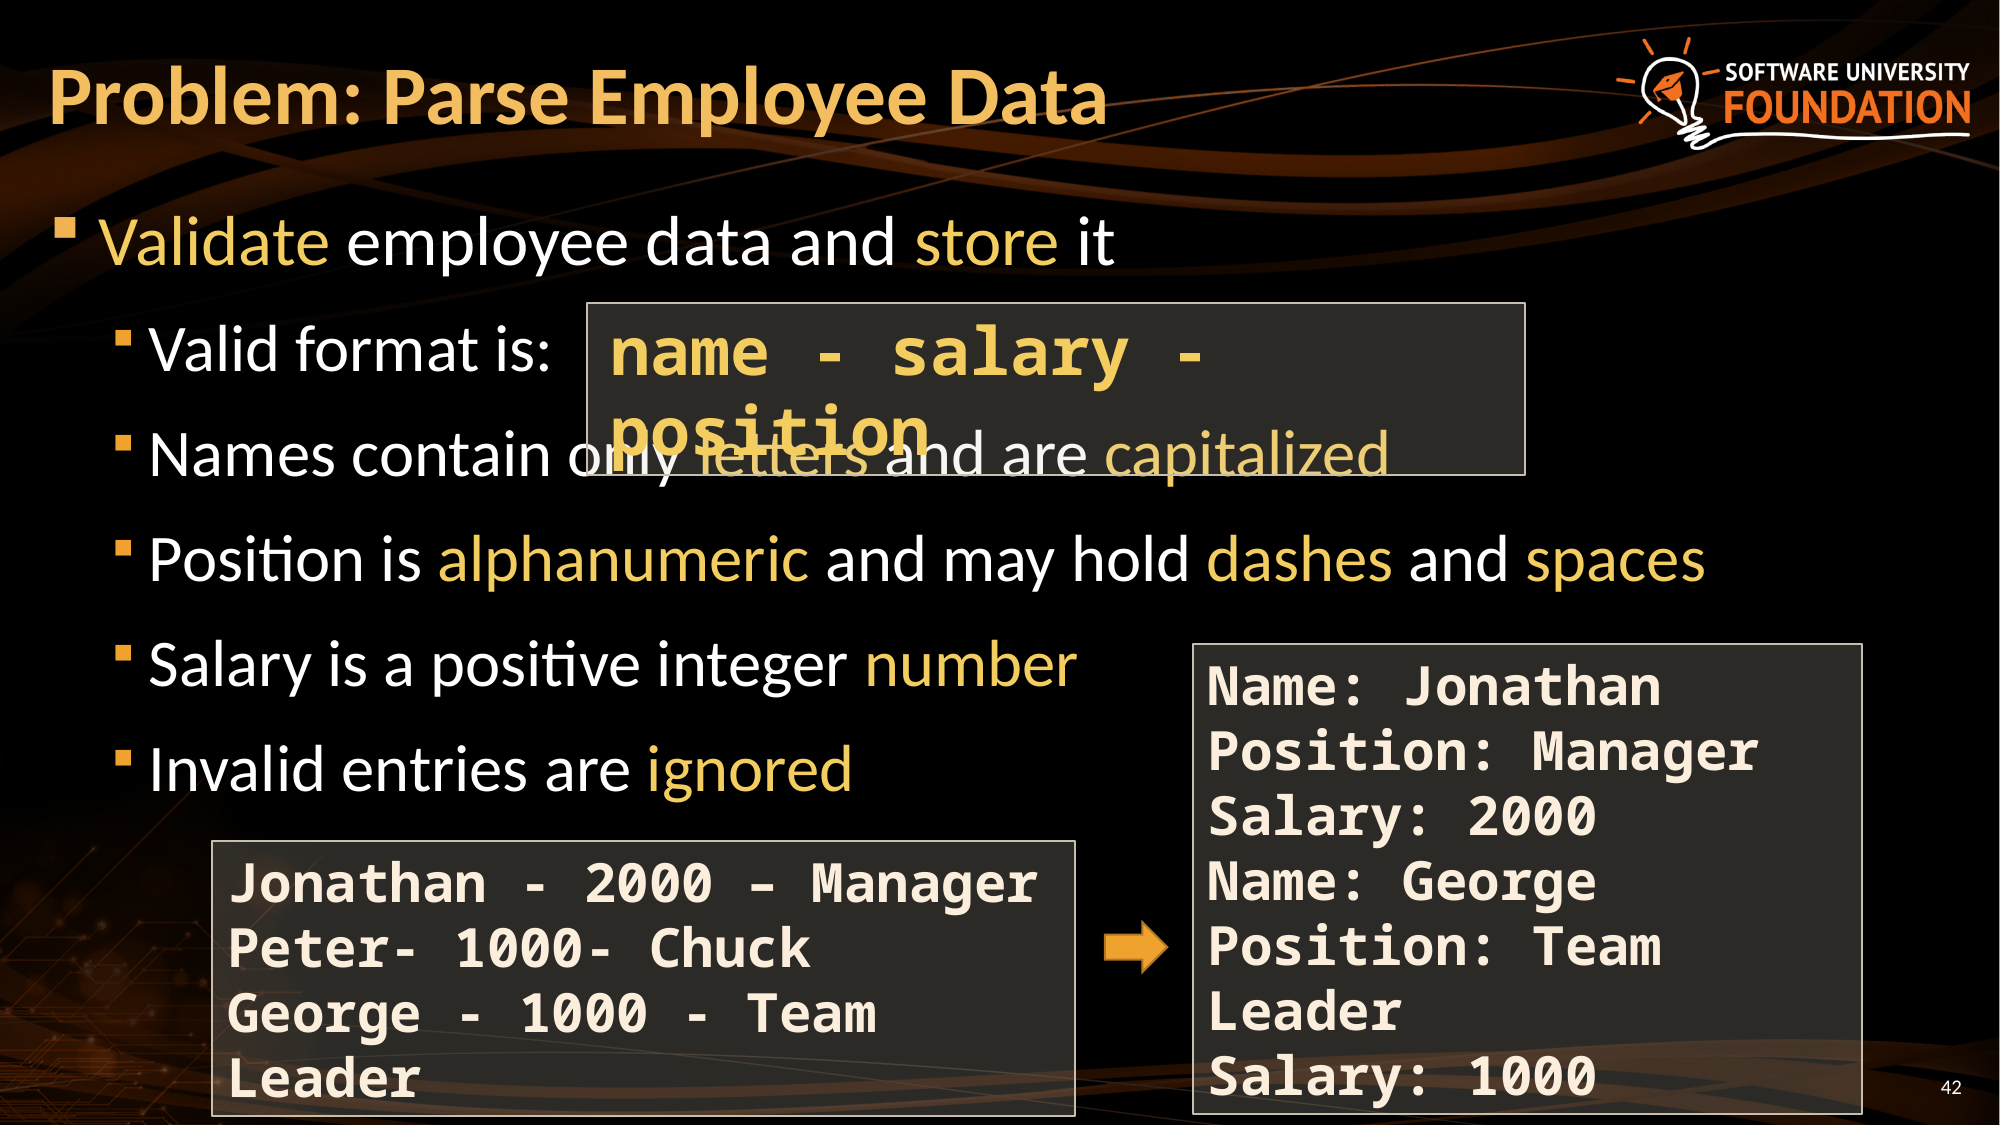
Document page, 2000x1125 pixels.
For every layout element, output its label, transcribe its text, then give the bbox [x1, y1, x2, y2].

text_box Jonathan - 2000 – Manager Peter- 1000- Chuck George - 1000 - Team Leader [212, 841, 1075, 1116]
picture [0, 0, 2000, 1125]
text_box [1103, 919, 1169, 975]
text_box Name: Jonathan Position: Manager Salary: 2000 Name: George Position: Team Leader Salary: 1000 [1193, 644, 1863, 1114]
list Validate employee data and store it Valid format is: Names contain only letters and are capitalized Position is alphanumeric and may hold dashes and spaces Salary is a positive integer number Invalid entries are ignored [31, 188, 1968, 1103]
title Problem: Parse Employee Data [30, 6, 1602, 189]
text_box name - salary - position [587, 303, 1525, 475]
